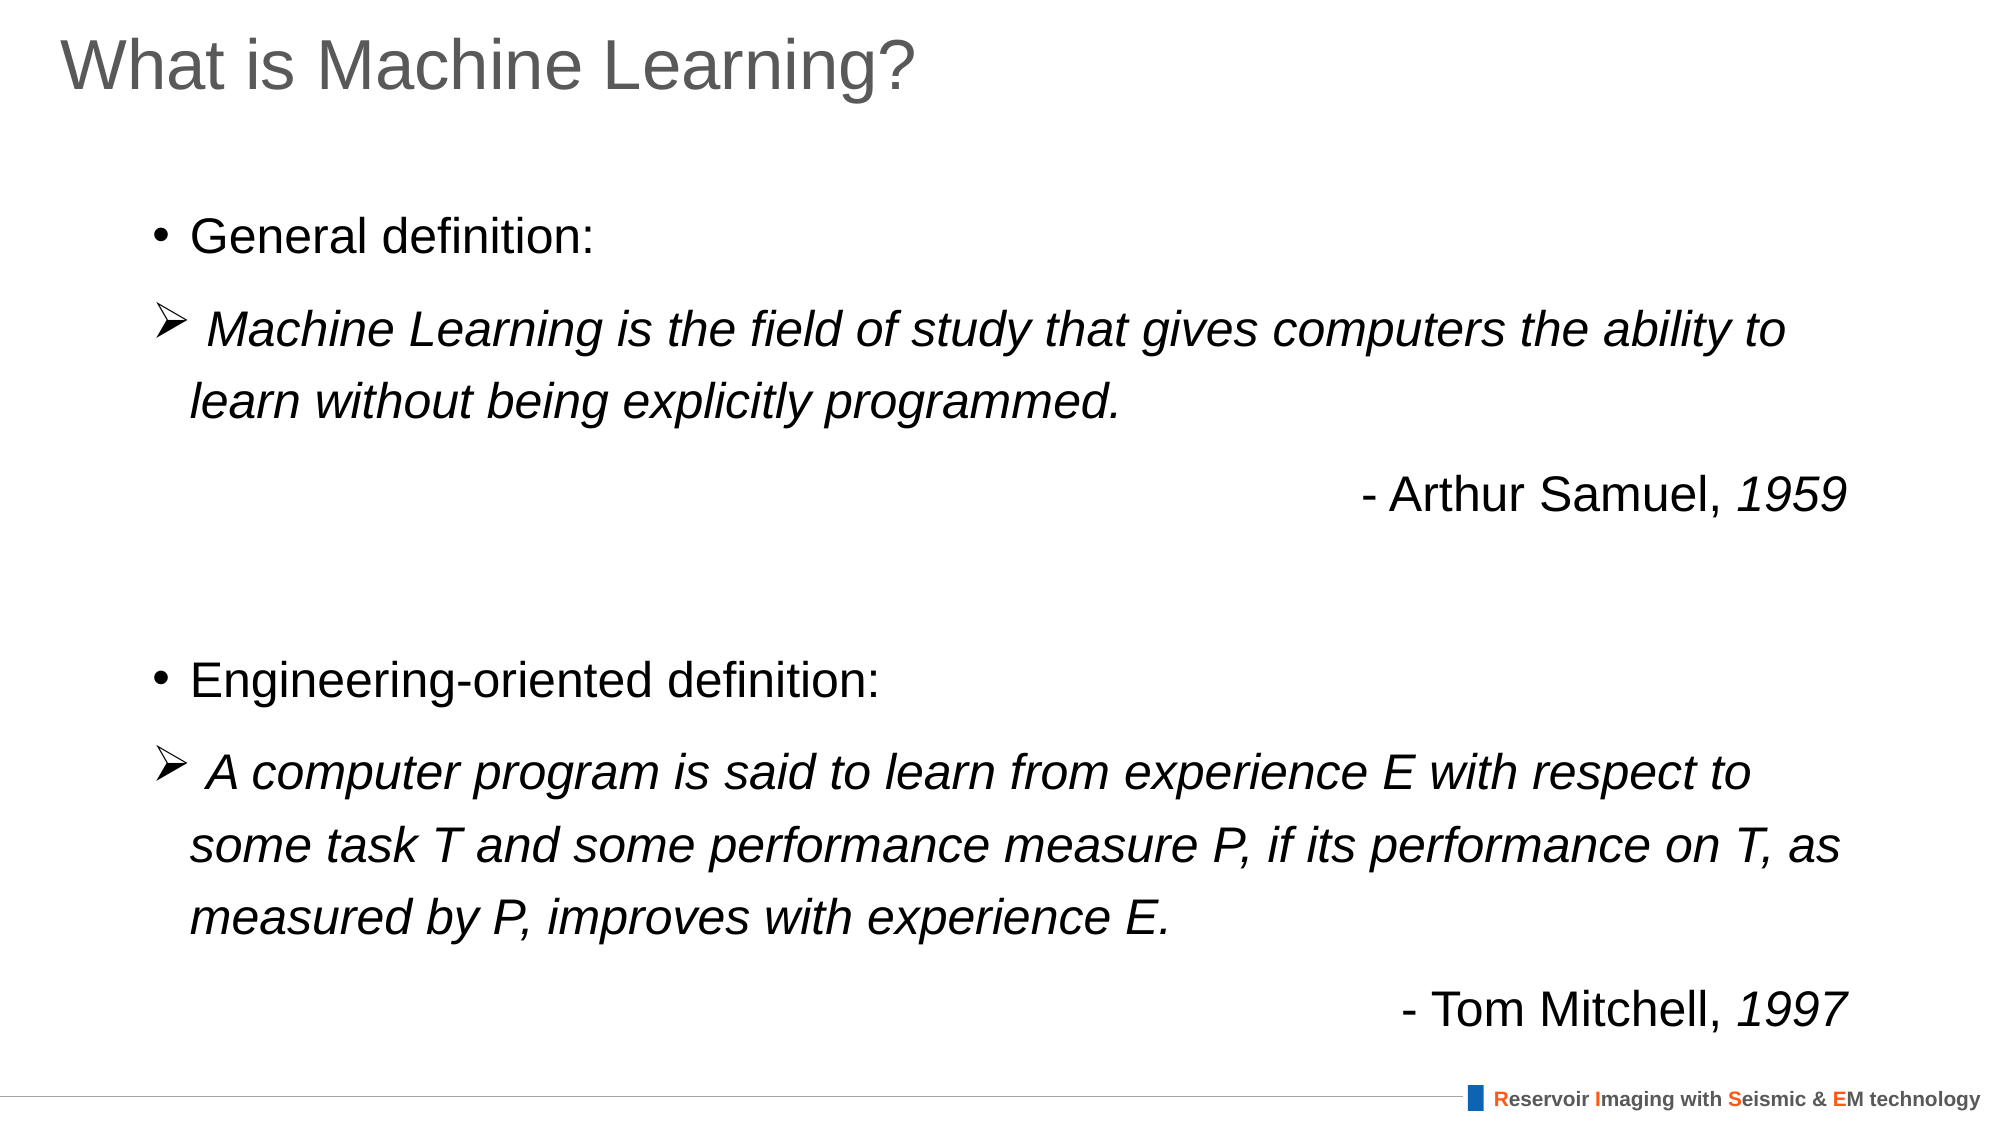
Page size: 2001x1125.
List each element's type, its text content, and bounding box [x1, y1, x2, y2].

list General definition: Machine Learning is the field of study that gives computers the ability to learn without being explicitly programmed. - Arthur Samuel, 1959 Engineering-oriented definition: A computer program is said to learn from experience E with respect to some task T and some performance measure P, if its performance on T, as measured by P, improves with experience E. - Tom Mitchell, 1997 [137, 184, 1863, 1095]
title What is Machine Learning? [45, 0, 1771, 134]
